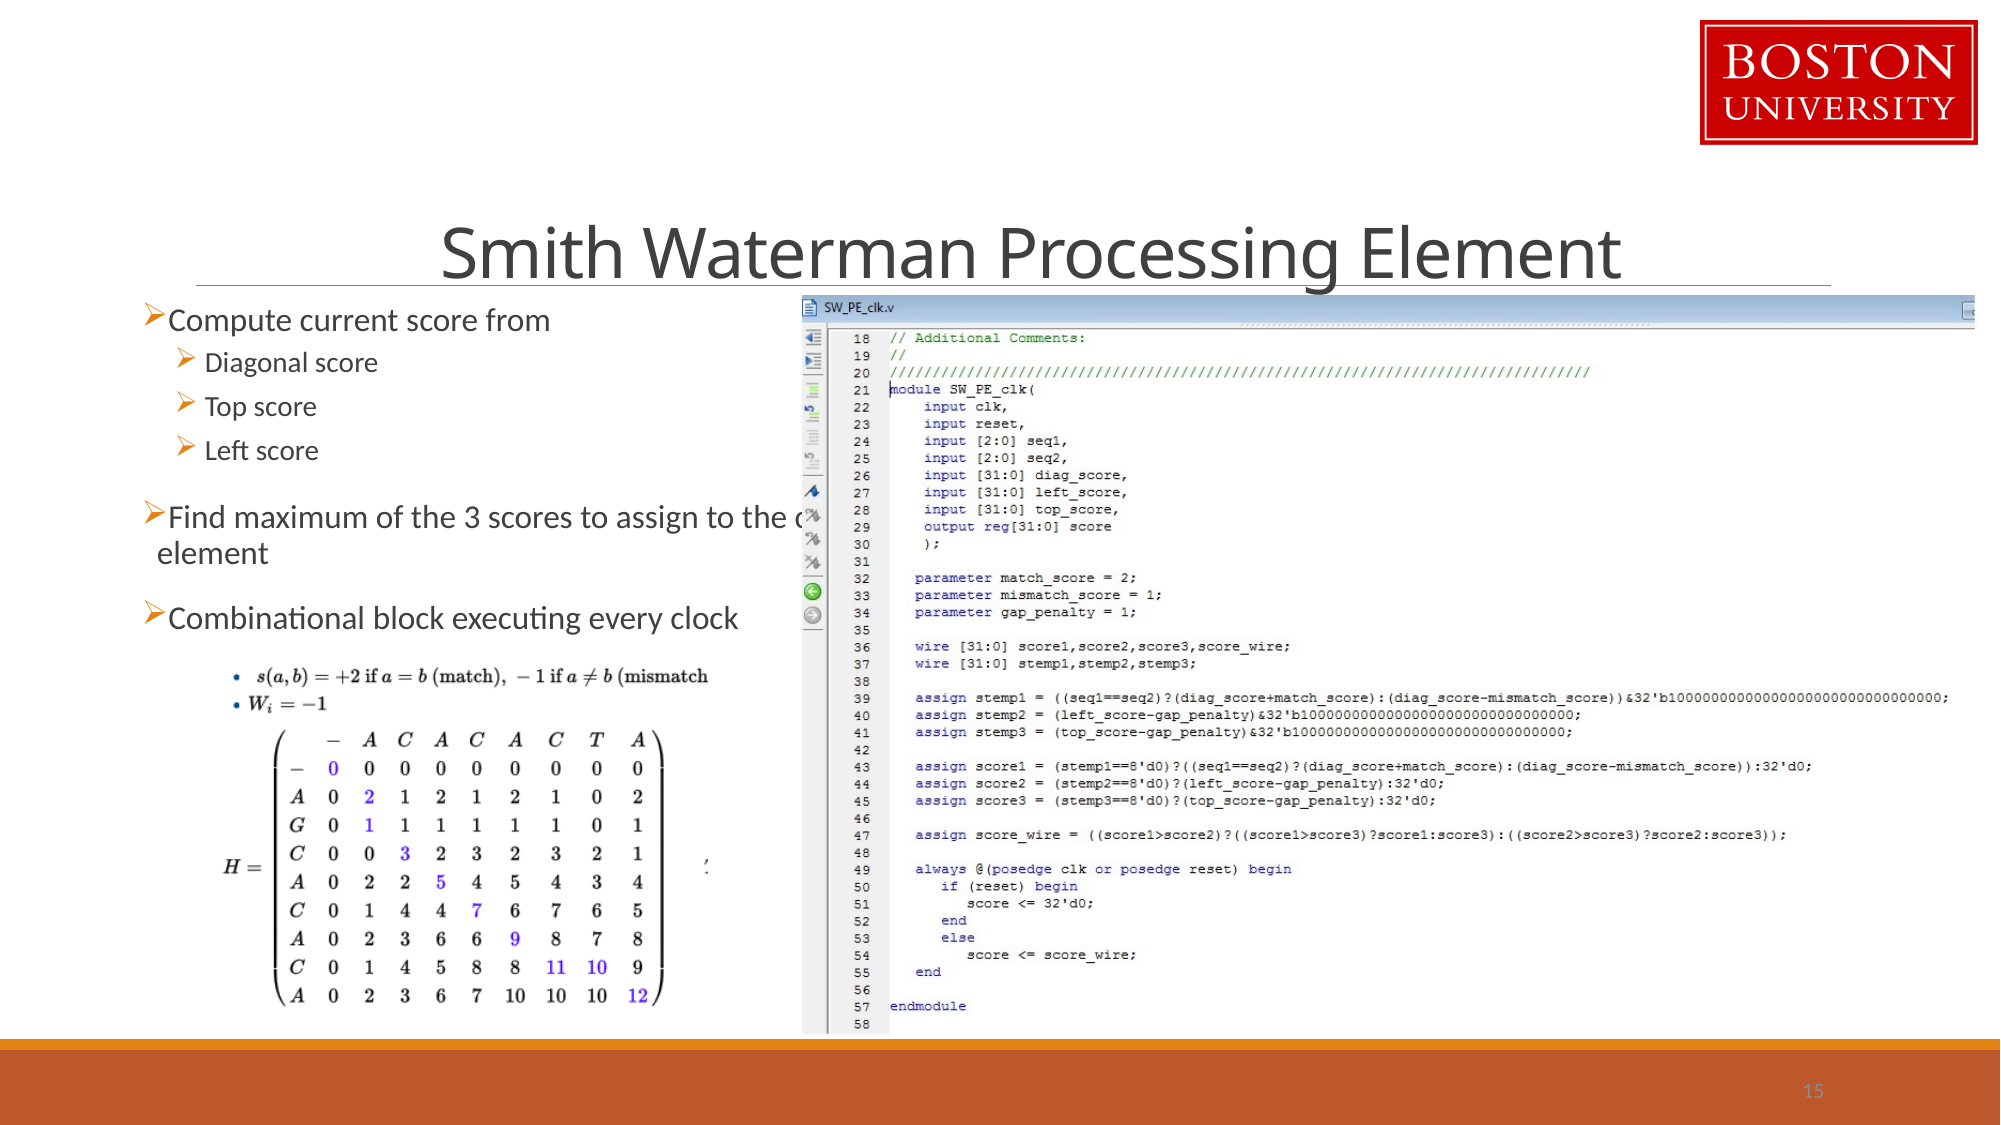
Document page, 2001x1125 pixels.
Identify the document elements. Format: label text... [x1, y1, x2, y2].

picture [1700, 19, 1979, 145]
title Smith Waterman Processing Element [131, 213, 1932, 301]
list Compute current score from Diagonal score Top score Left score Find maximum of the 3 scores to assign to the current element Combinational block executing every clock [141, 295, 800, 1010]
slide_number 15 [1624, 1059, 1840, 1120]
picture [212, 662, 708, 1010]
picture [801, 295, 1979, 1036]
